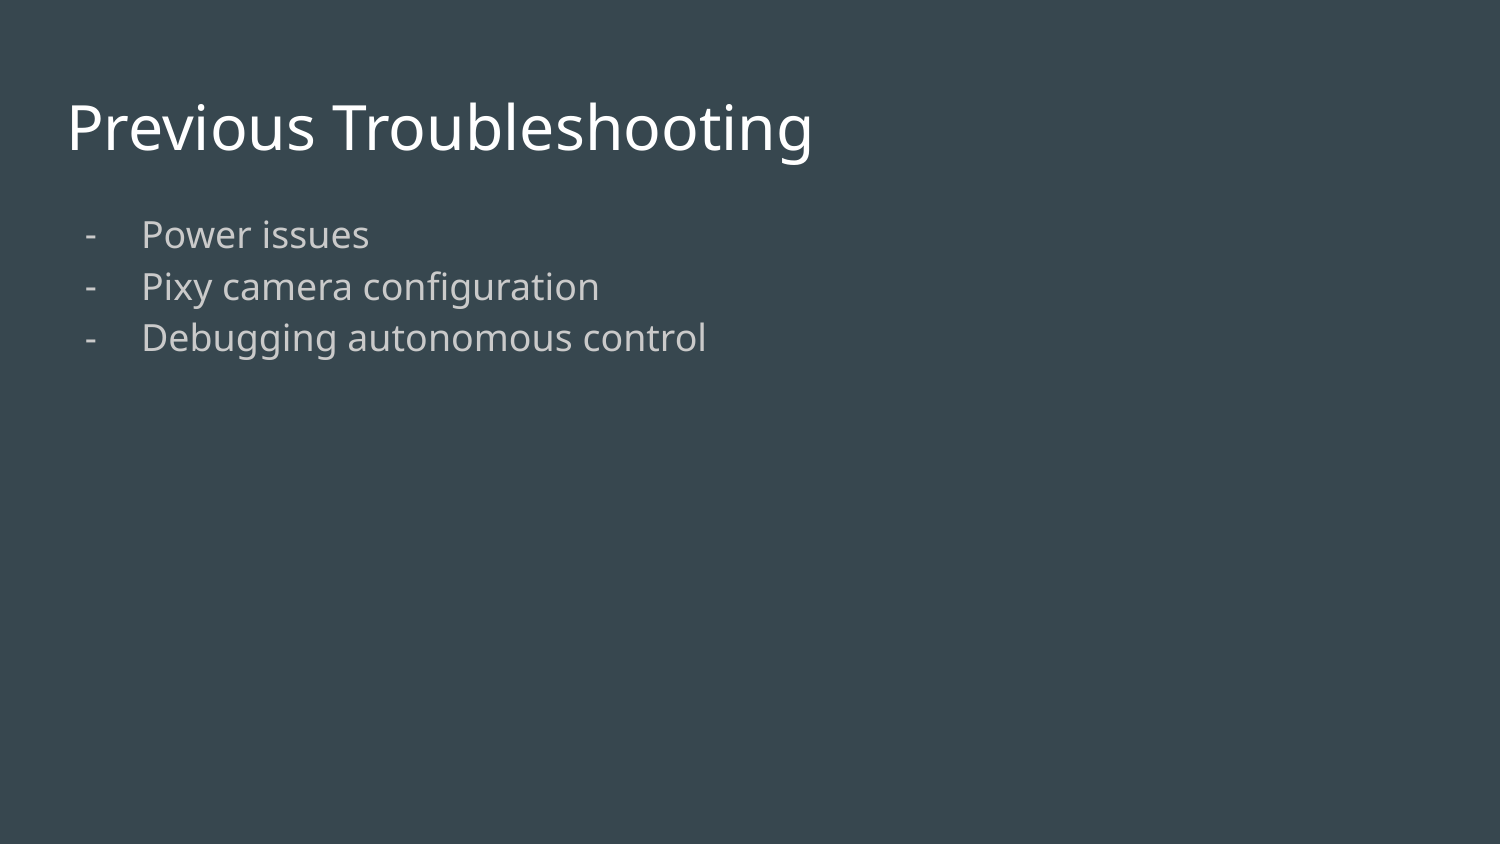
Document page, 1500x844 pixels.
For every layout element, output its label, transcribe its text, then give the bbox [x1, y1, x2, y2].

title Previous Troubleshooting [51, 72, 1449, 167]
list Power issues Pixy camera configuration Debugging autonomous control [51, 189, 1449, 750]
